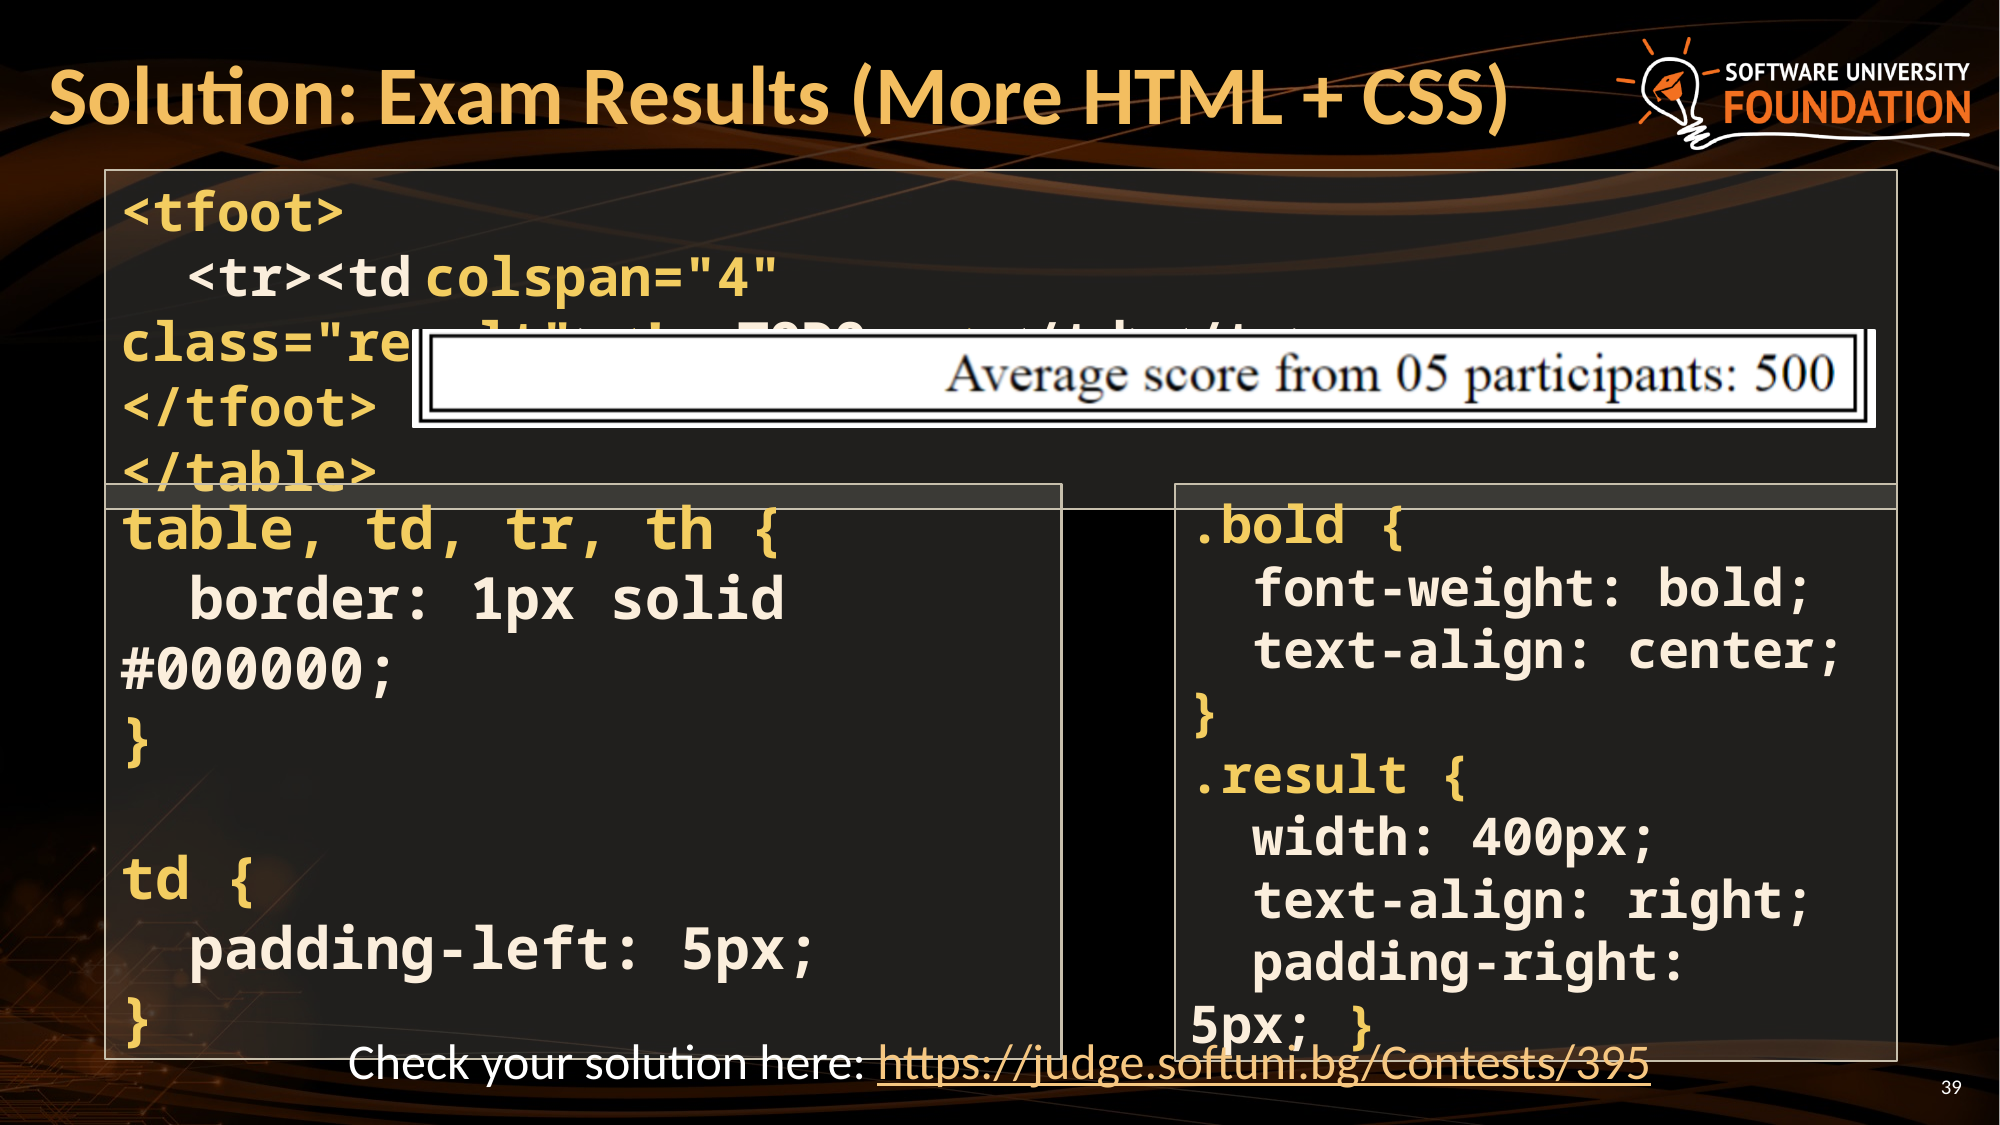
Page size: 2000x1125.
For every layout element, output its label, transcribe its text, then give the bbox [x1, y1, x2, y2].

picture [0, 0, 2000, 1125]
slide_number 39 [1897, 1070, 1968, 1103]
text_box Check your solution here: https://judge.softuni.bg/Contests/395 [96, 1021, 1903, 1097]
text_box <tfoot> <tr><td colspan="4" class="result"><!--TODO:--></td></tr> </tfoot> </table> [105, 169, 1898, 510]
title Solution: Exam Results (More HTML + CSS) [30, 6, 1602, 189]
text_box table, td, tr, th { border: 1px solid #000000; } td { padding-left: 5px; } [105, 484, 1062, 1021]
text_box .bold { font-weight: bold; text-align: center; } .result { width: 400px; text-align: right; padding-right: 5px; } [1175, 484, 1897, 1021]
